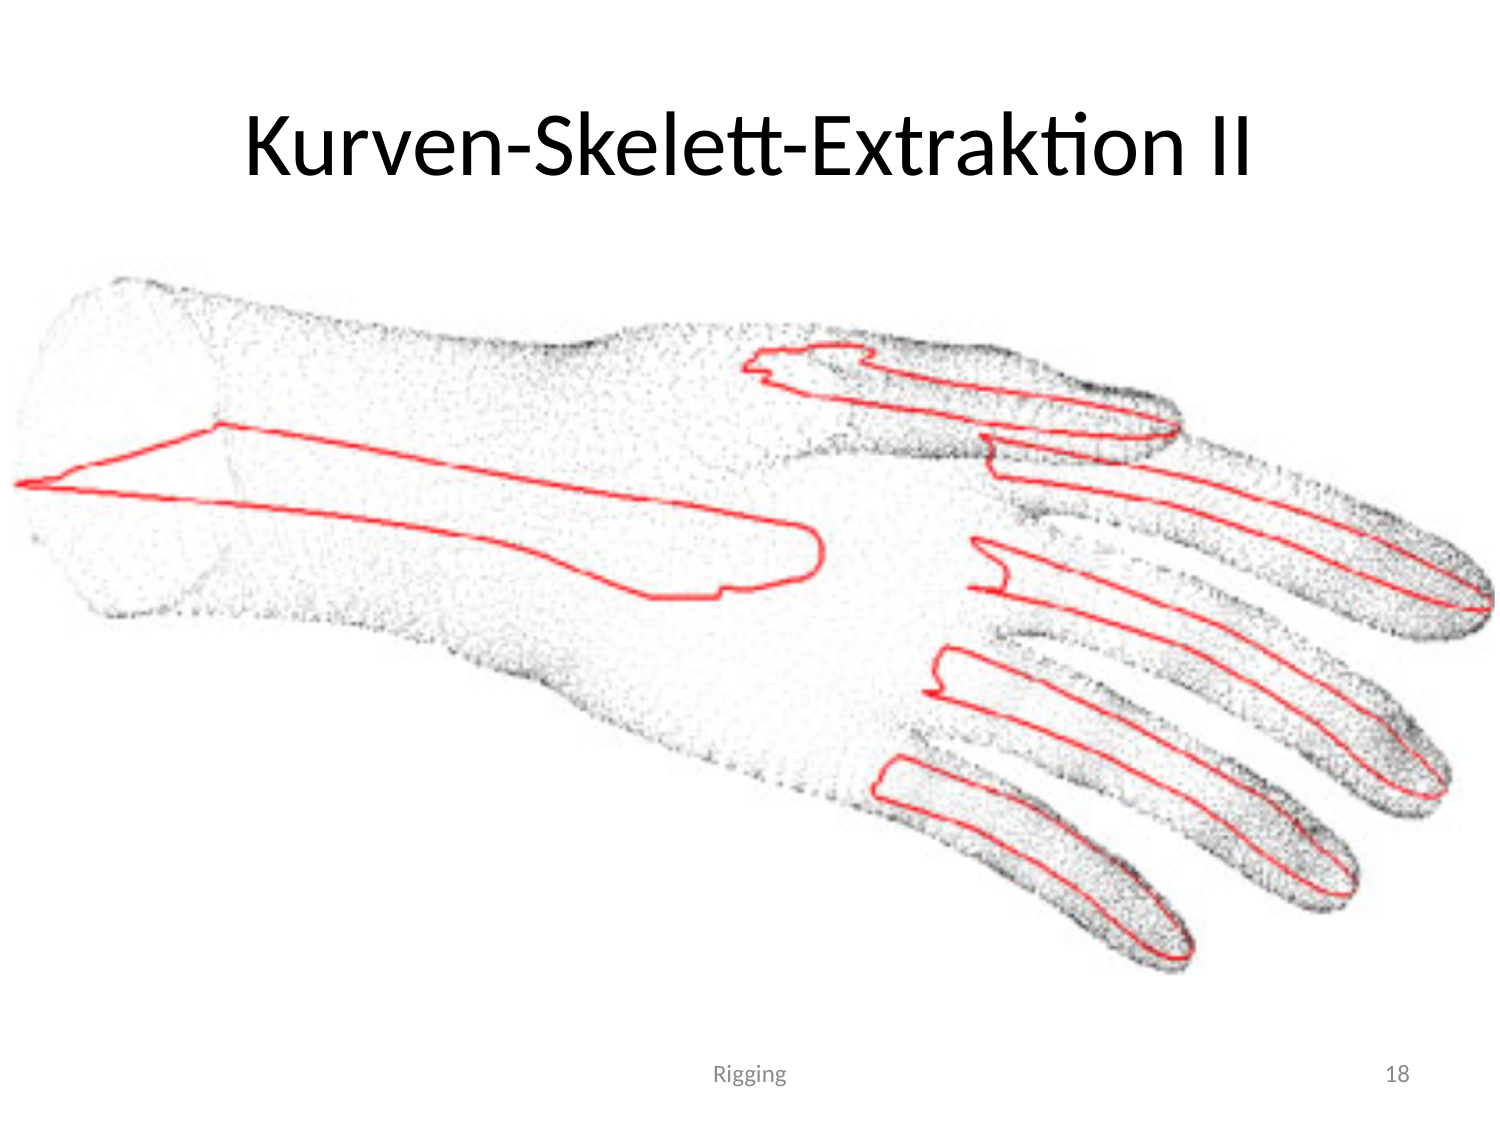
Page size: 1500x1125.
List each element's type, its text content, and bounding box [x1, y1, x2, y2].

title Kurven-Skelett-Extraktion II [75, 45, 1425, 233]
footer Rigging [512, 1046, 988, 1103]
slide_number 18 [1074, 1046, 1425, 1103]
picture [0, 257, 1500, 1039]
